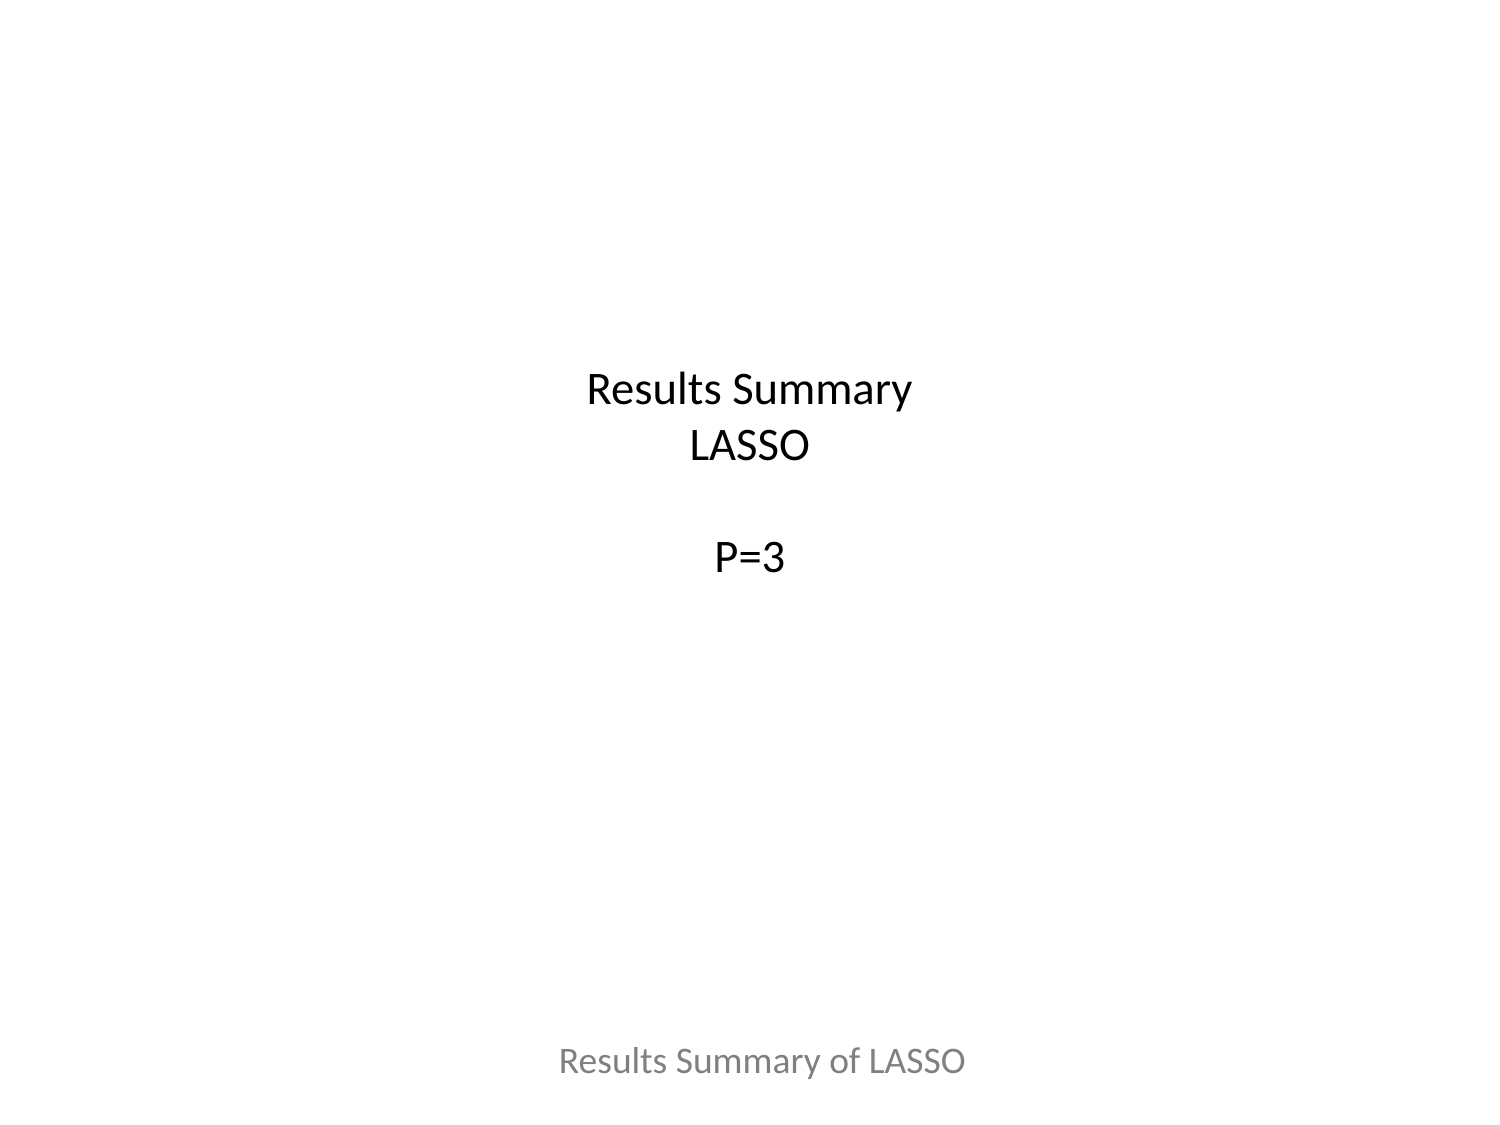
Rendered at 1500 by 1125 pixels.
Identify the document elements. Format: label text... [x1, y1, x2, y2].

text_box Results Summary of LASSO [474, 1028, 1050, 1089]
title Results Summary LASSO P=3 [112, 349, 1388, 591]
